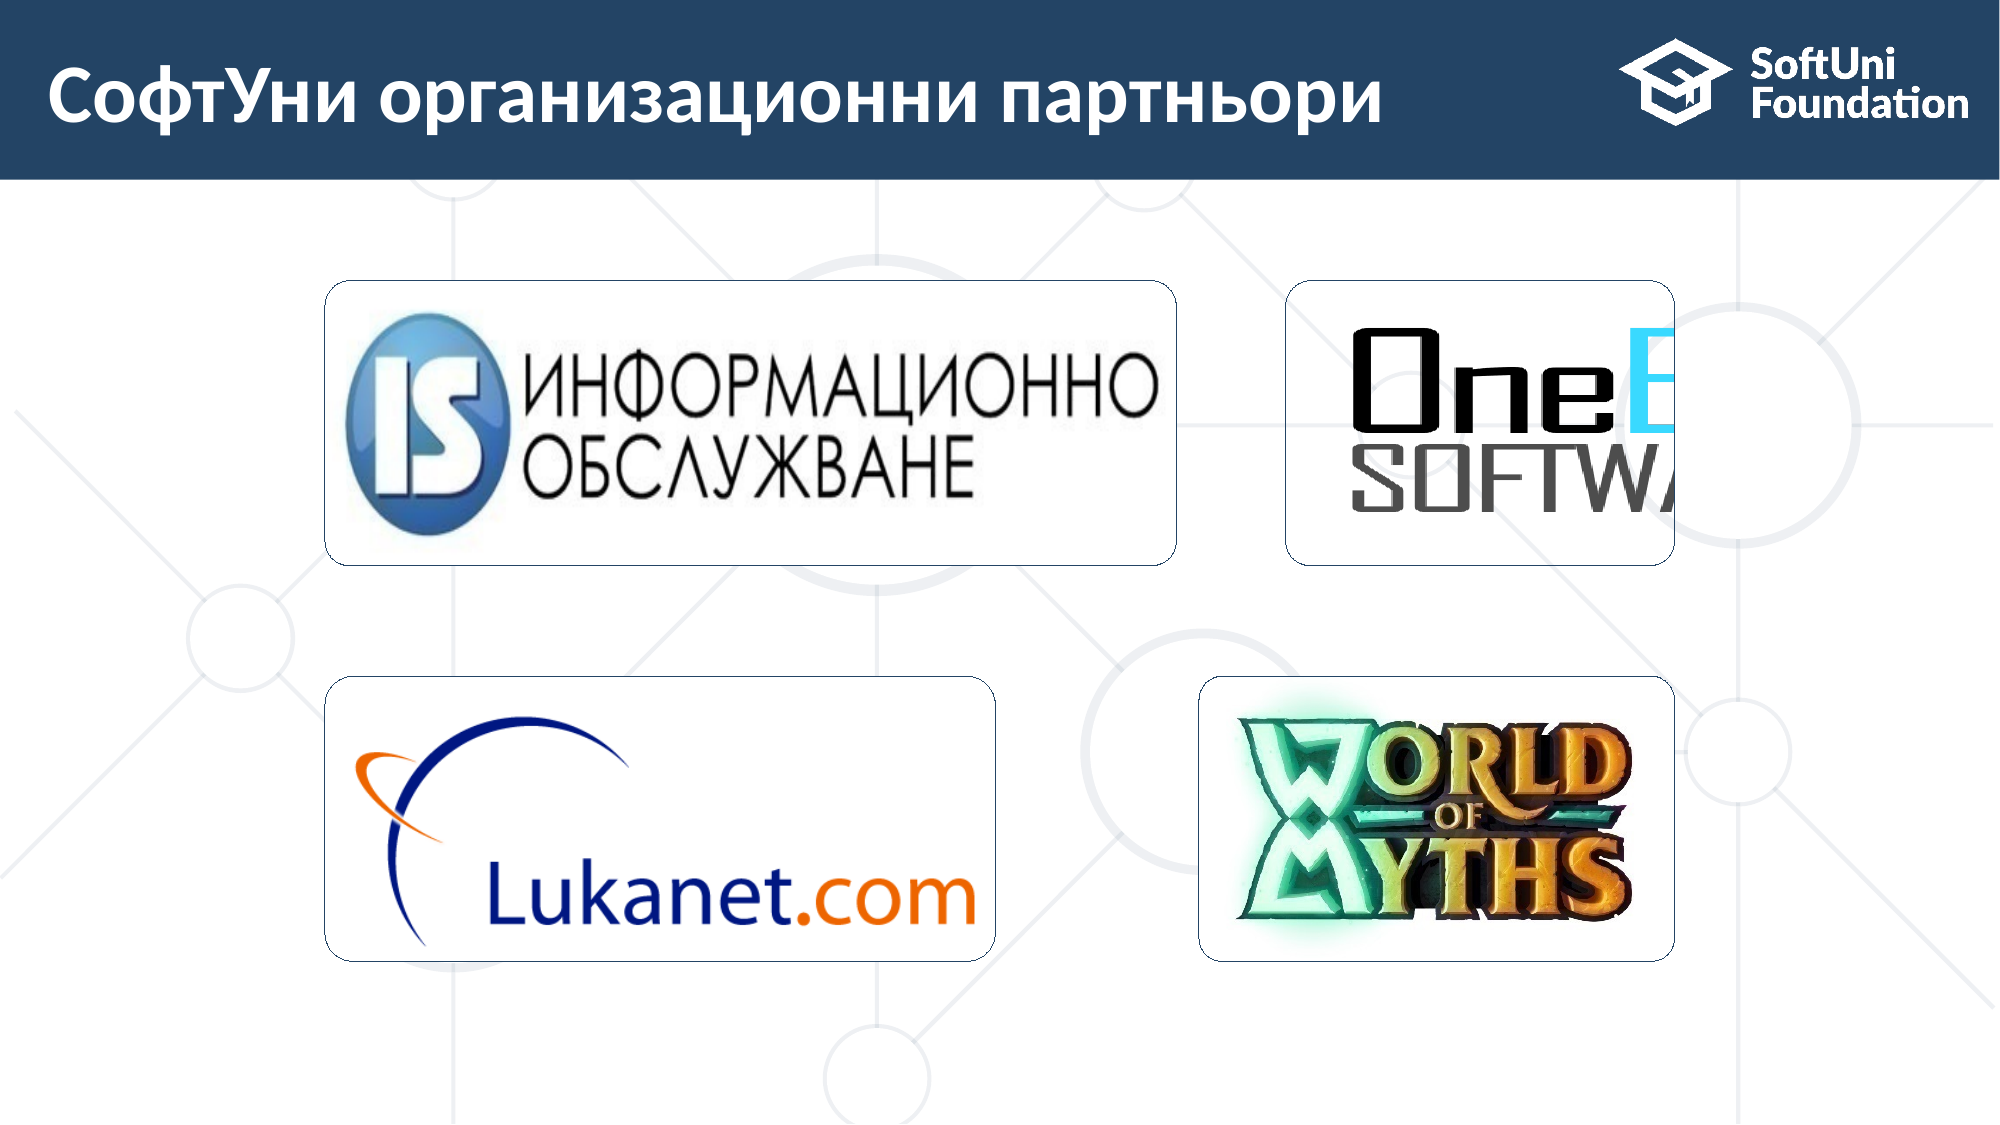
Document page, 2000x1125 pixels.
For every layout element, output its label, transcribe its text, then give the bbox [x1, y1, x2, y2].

title СофтУни организационни партньори [31, 16, 1591, 162]
picture [1618, 38, 1968, 126]
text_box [324, 280, 1675, 962]
